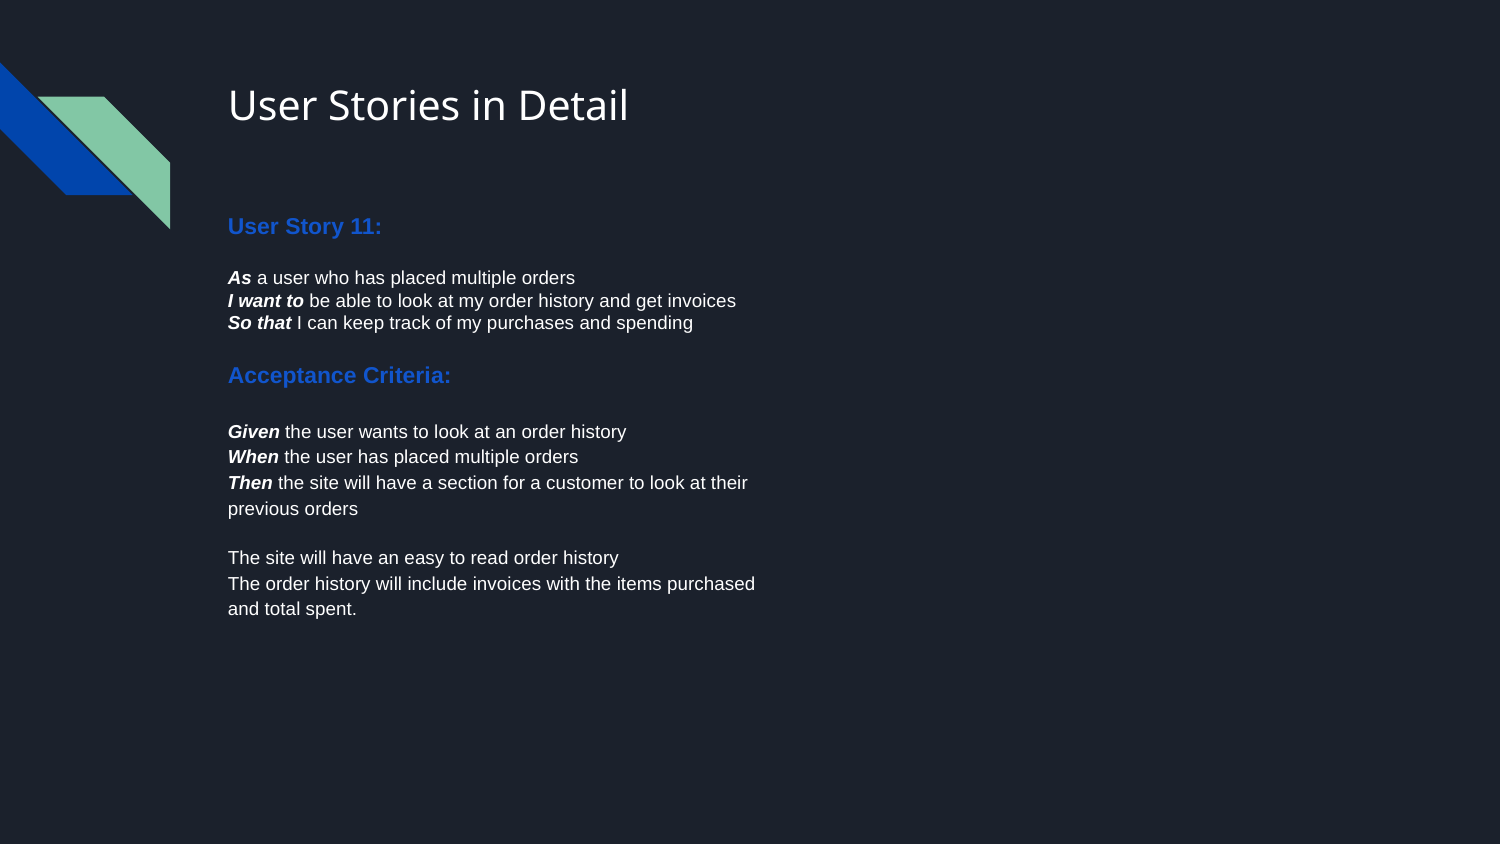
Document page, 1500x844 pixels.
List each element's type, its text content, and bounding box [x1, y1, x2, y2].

list User Story 11: As a user who has placed multiple orders I want to be able to look at my order history and get invoices So that I can keep track of my purchases and spending Acceptance Criteria: Given the user wants to look at an order history When the user has placed multiple orders Then the site will have a section for a customer to look at their previous orders The site will have an easy to read order history The order history will include invoices with the items purchased and total spent. [212, 196, 772, 674]
title User Stories in Detail [212, 64, 1368, 144]
